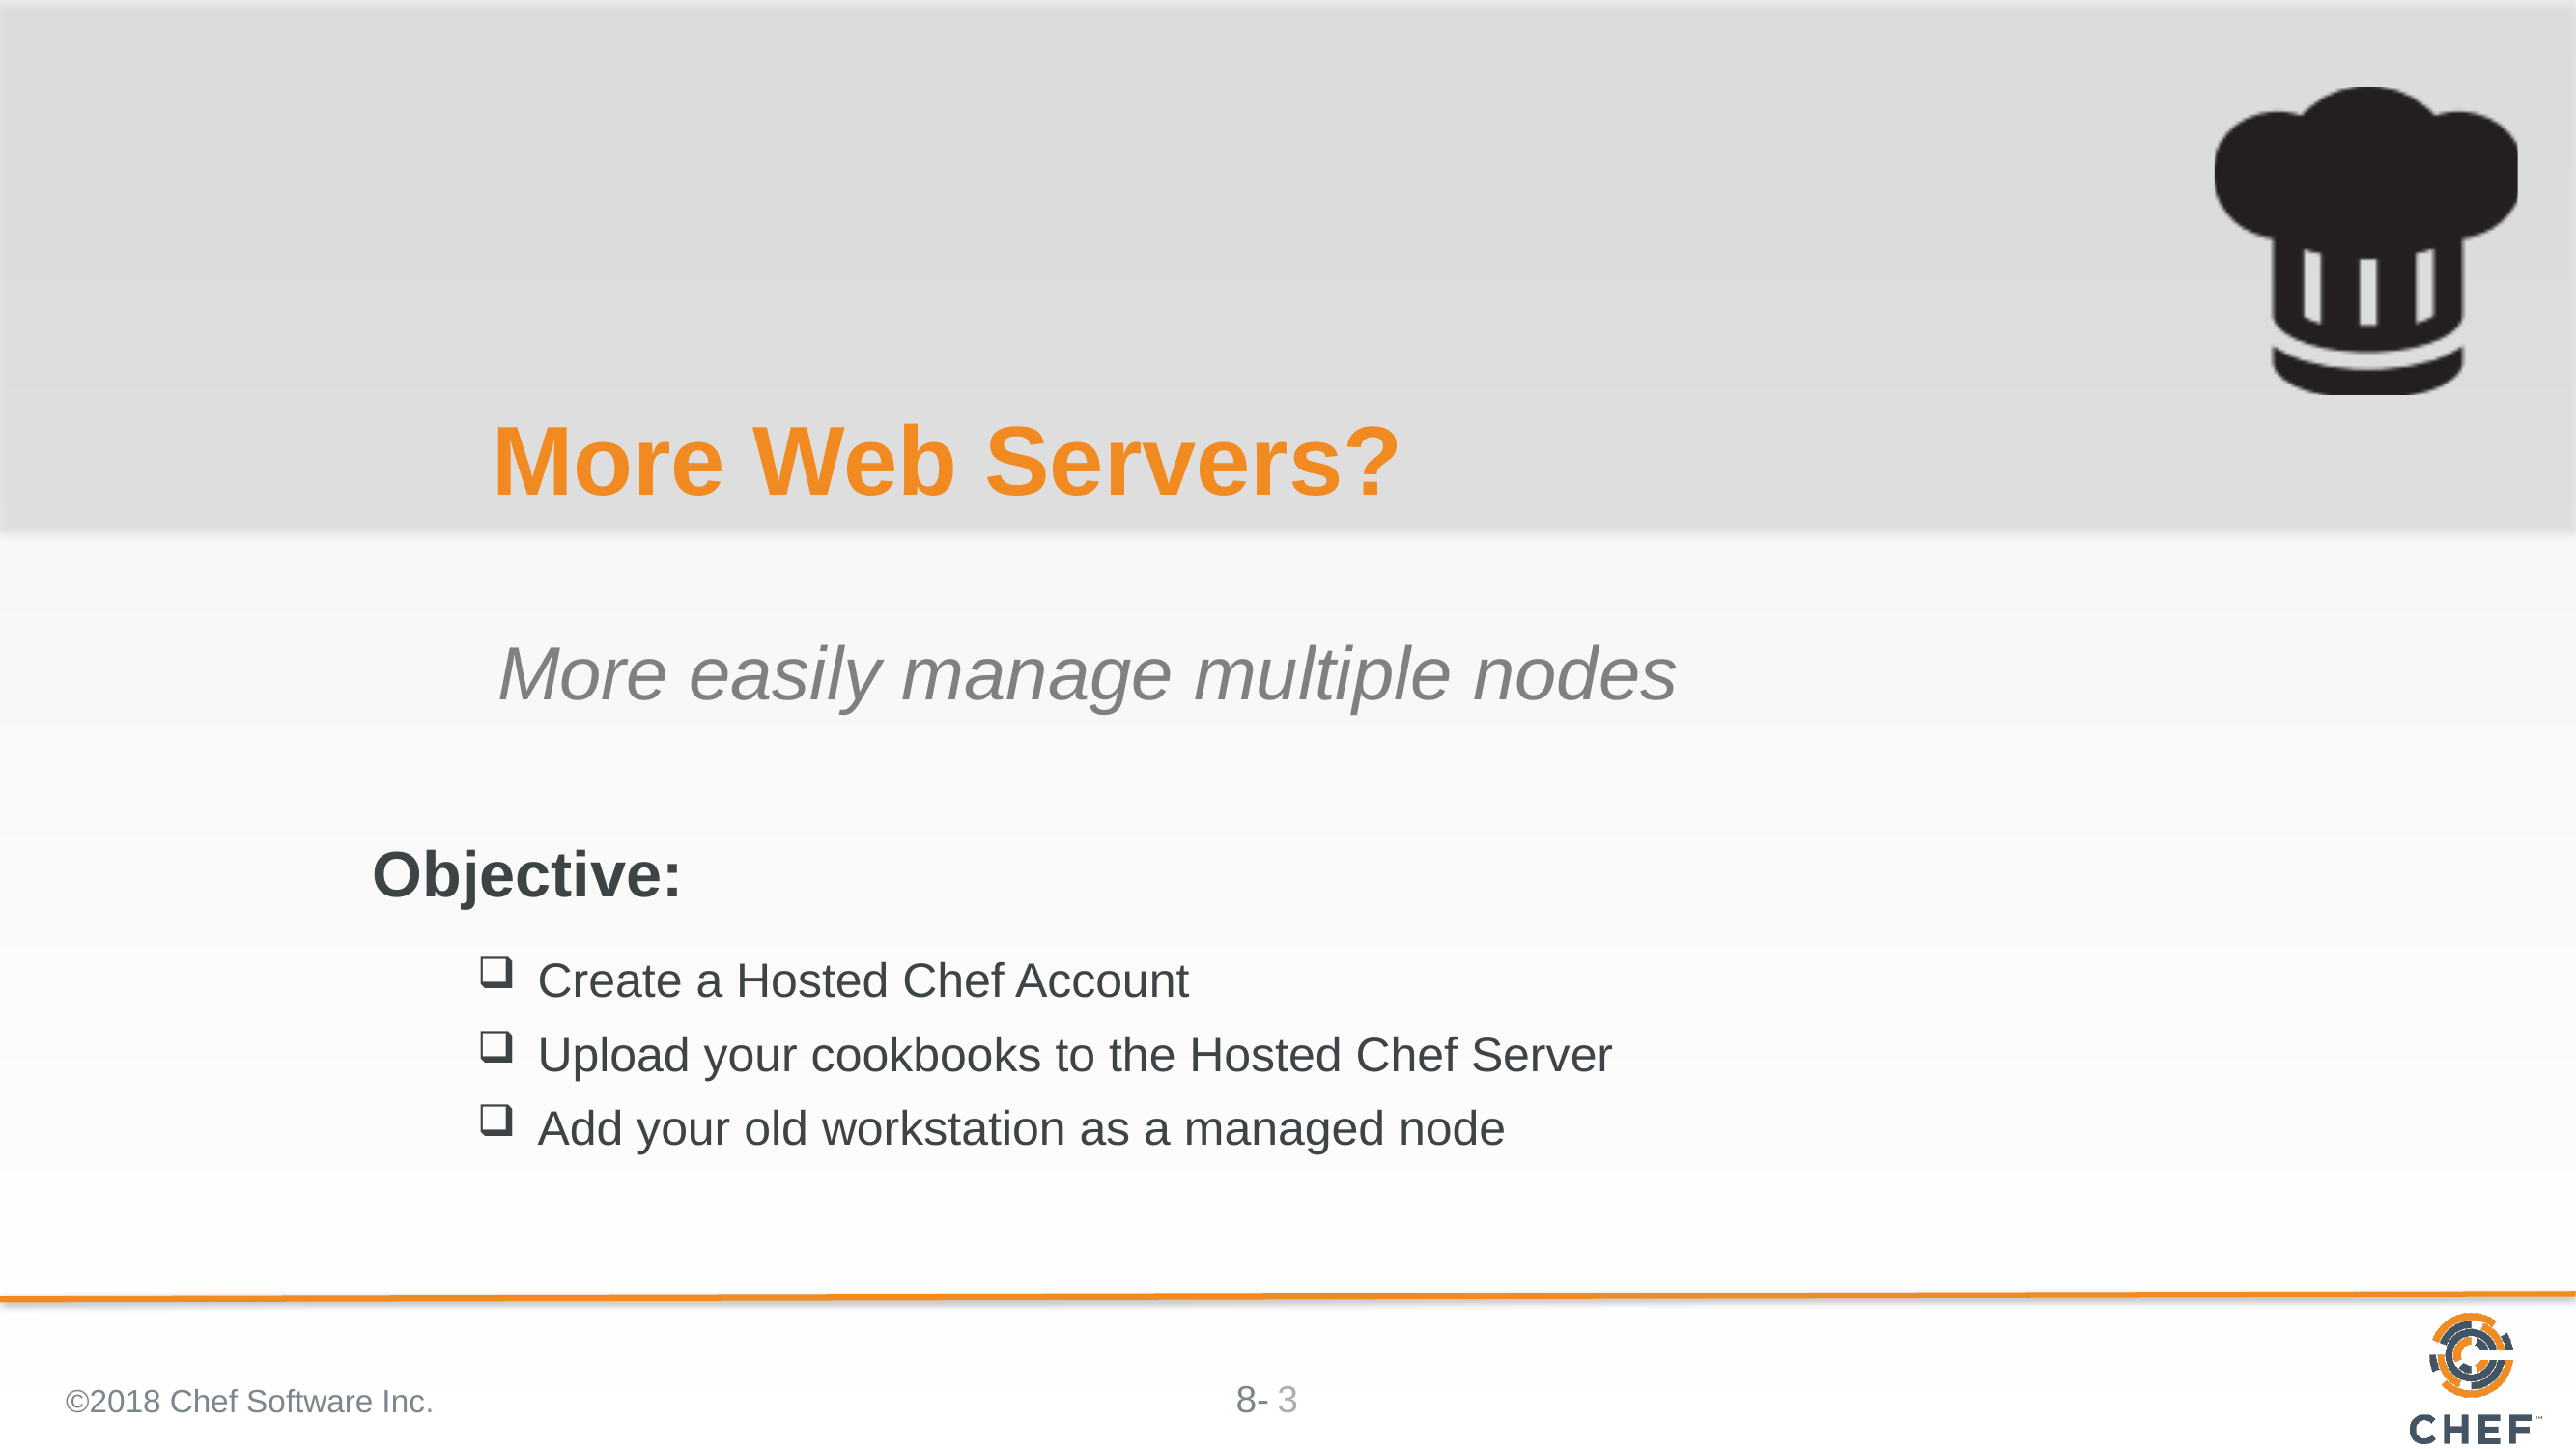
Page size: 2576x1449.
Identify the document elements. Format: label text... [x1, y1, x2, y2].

picture [2399, 1297, 2550, 1449]
title More Web Servers? [477, 395, 2217, 531]
slide_number 3 [998, 1359, 1578, 1437]
list Create a Hosted Chef Account Upload your cookbooks to the Hosted Chef Server Add your old workstation as a managed node [477, 949, 2271, 1243]
list More easily manage multiple nodes [478, 549, 2272, 791]
footer ©2018 Chef Software Inc. [51, 1359, 952, 1440]
